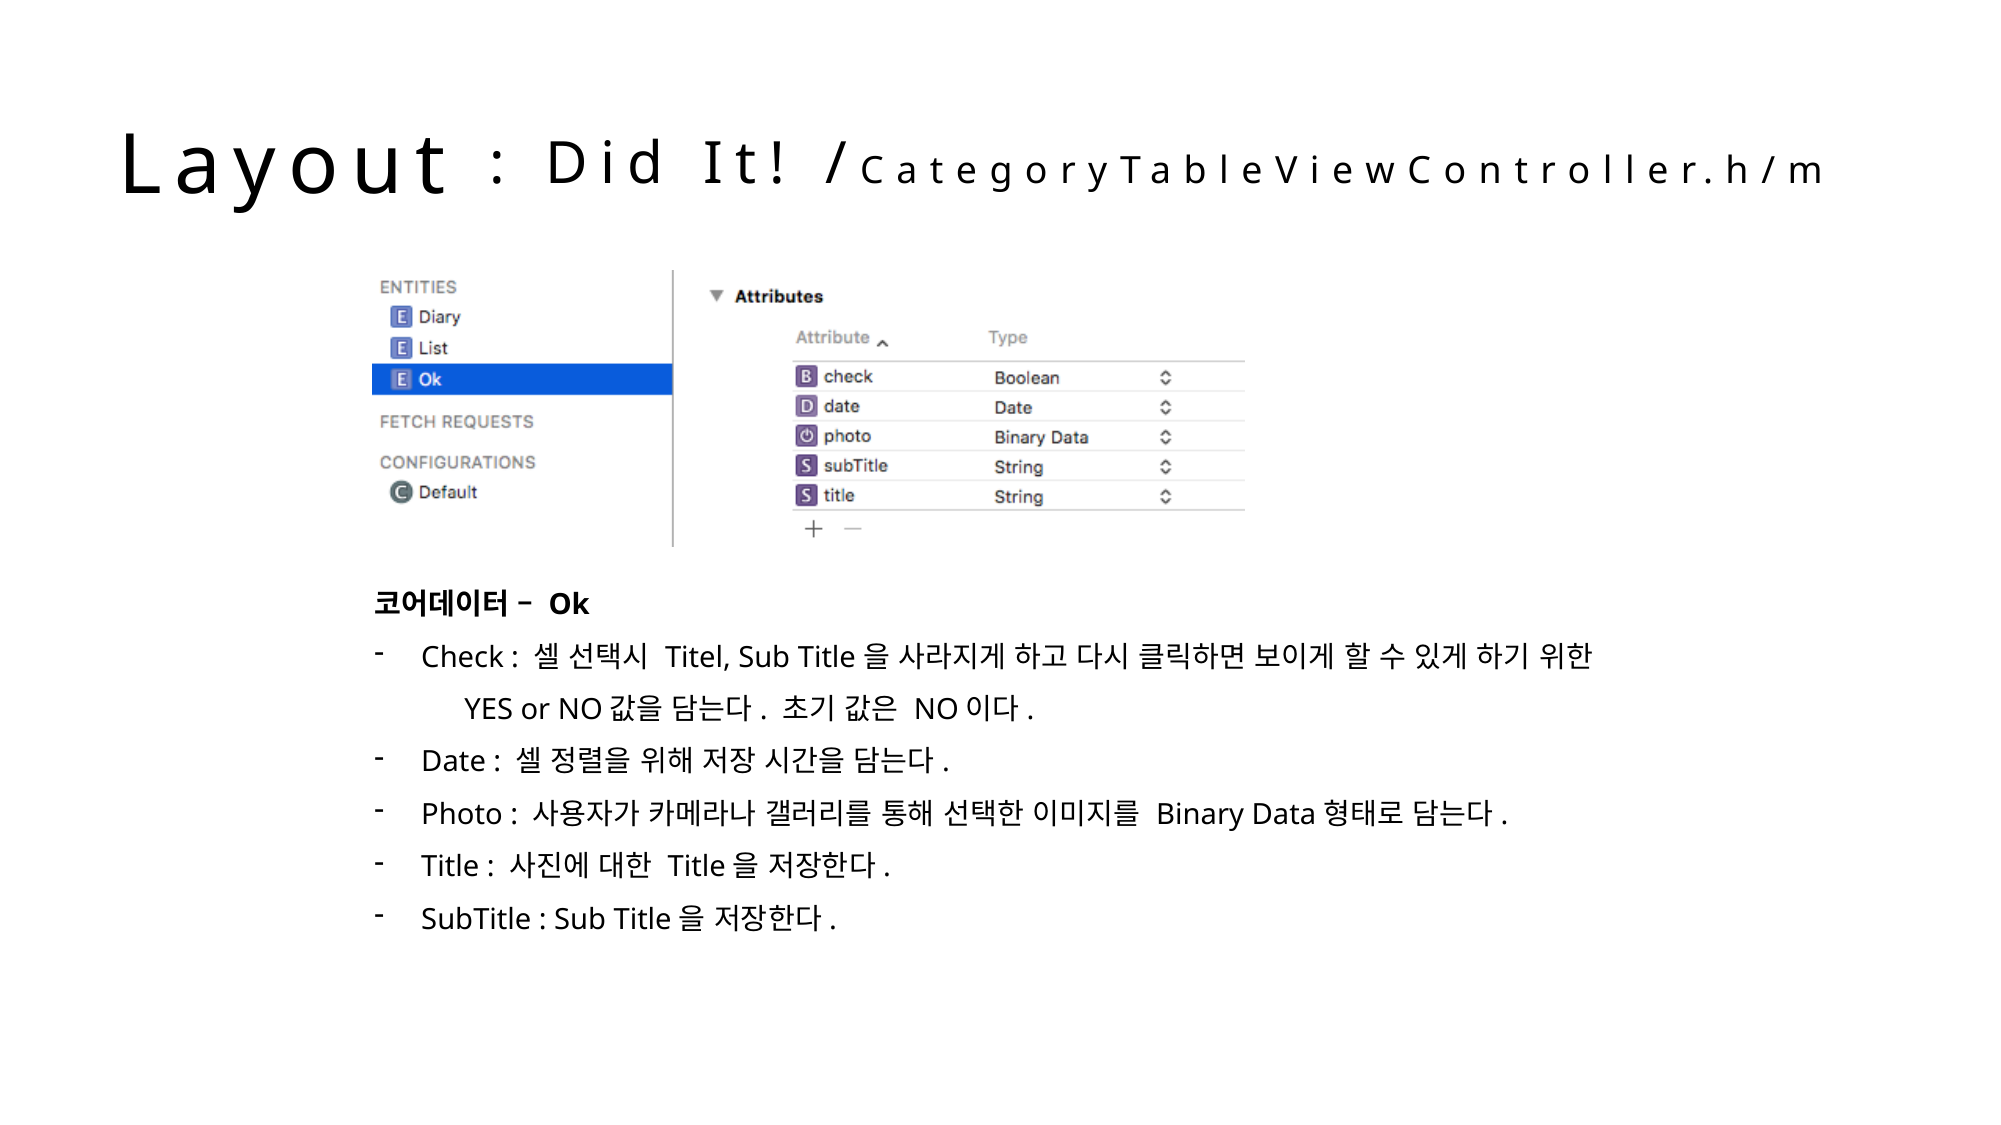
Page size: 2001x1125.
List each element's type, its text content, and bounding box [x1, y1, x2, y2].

text_box Layout [103, 102, 475, 218]
text_box : Did It! /CategoryTableViewController.h/m [474, 117, 1969, 203]
picture [372, 270, 1245, 548]
text_box 코어데이터 – Ok Check : 셀 선택시 Titel, Sub Title을 사라지게 하고 다시 클릭하면 보이게 할 수 있게 하기 위한 YES or NO값을 담는다. 초기 값은 NO이다. Date : 셀 정렬을 위해 저장 시간을 담는다. Photo : 사용자가 카메라나 갤러리를 통해 선택한 이미지를 Binary Data형태로 담는다. Title : 사진에 대한 Title을 저장한다. SubTitle : Sub Title을 저장한다. [359, 560, 2000, 995]
